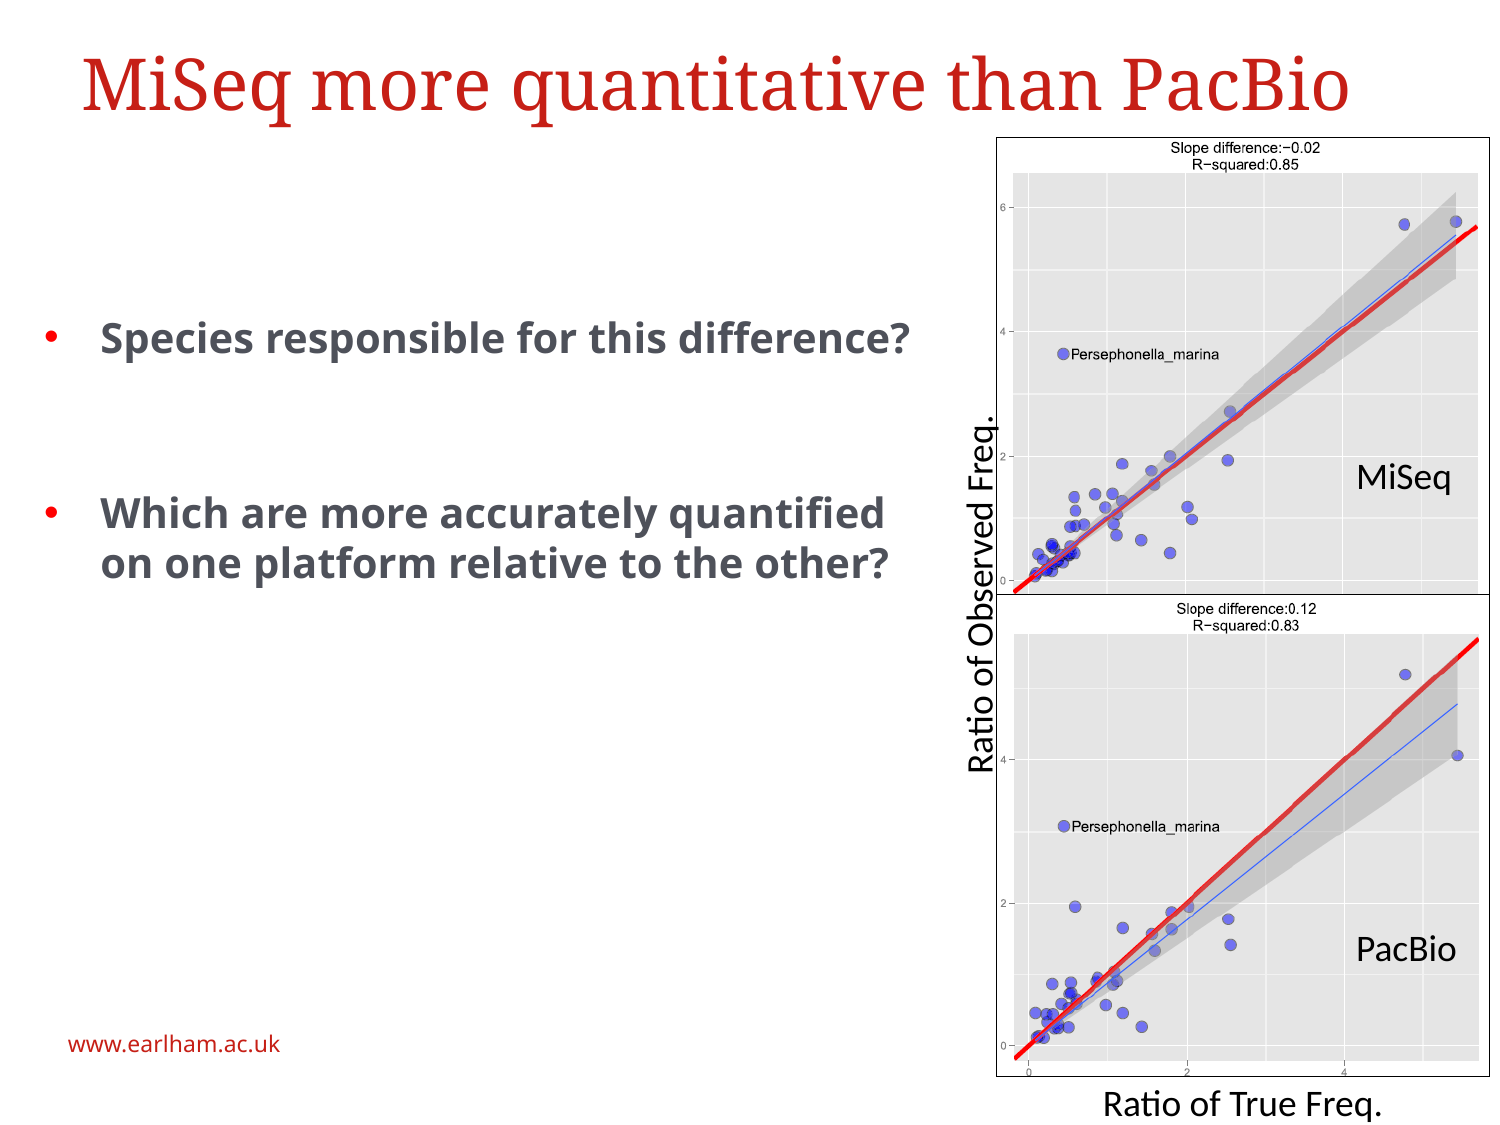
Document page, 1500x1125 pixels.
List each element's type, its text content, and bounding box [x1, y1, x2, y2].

title MiSeq more quantitative than PacBio [66, 30, 1437, 197]
picture [996, 594, 1490, 1078]
text_box Ratio of Observed Freq. [947, 400, 991, 790]
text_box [996, 136, 1490, 594]
text_box Ratio of True Freq. [1088, 1085, 1399, 1125]
list Species responsible for this difference? Which are more accurately quantified on one platform relative to the other? [29, 304, 927, 978]
